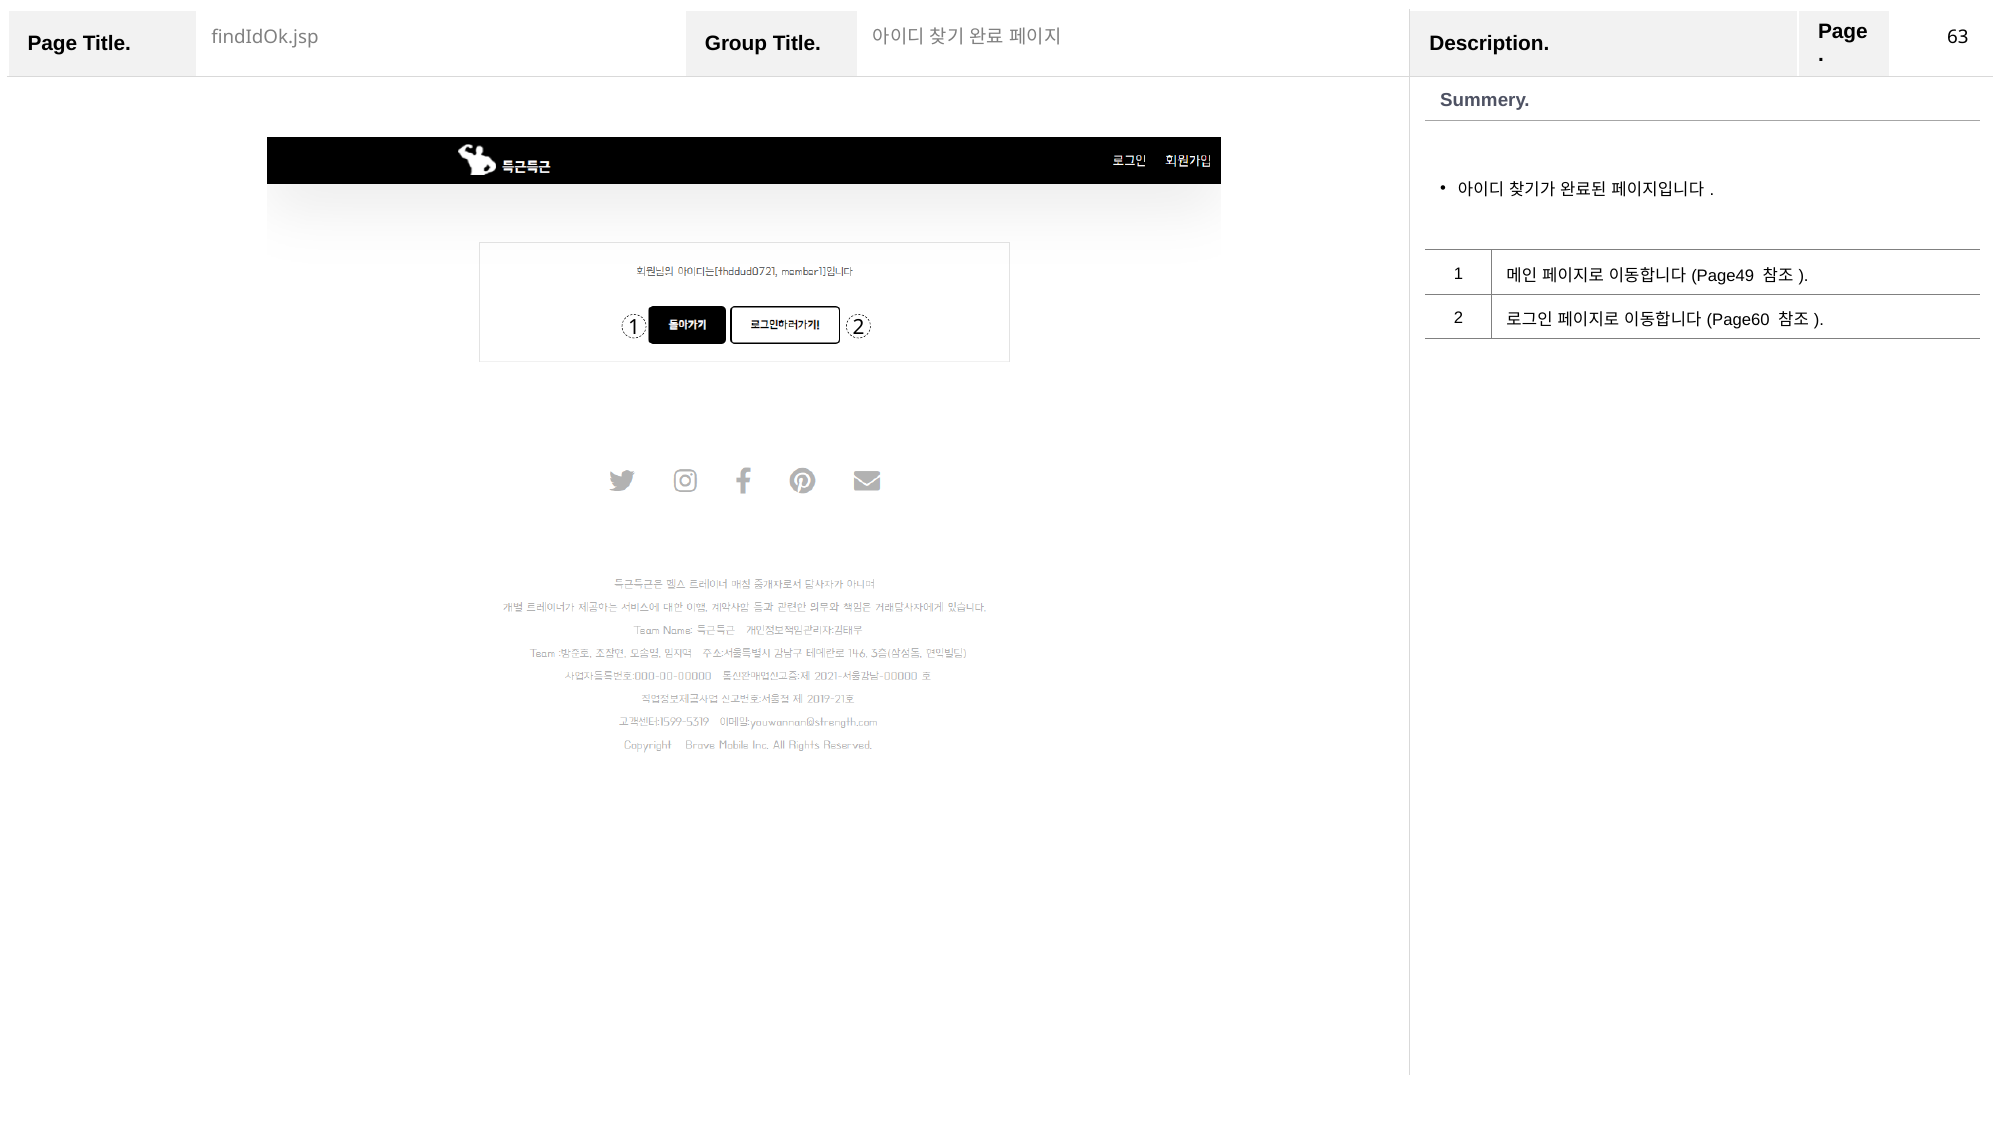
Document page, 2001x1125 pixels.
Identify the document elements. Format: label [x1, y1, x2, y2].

list [858, 18, 1405, 55]
table_cell [1425, 295, 1491, 338]
text_box [1932, 17, 1984, 55]
picture [267, 136, 1221, 904]
table_cell [1492, 295, 1980, 338]
list [196, 18, 684, 55]
table_cell [1425, 250, 1491, 294]
table_cell [1492, 250, 1980, 294]
table_header [1425, 78, 1980, 120]
table_cell [1425, 121, 1980, 249]
